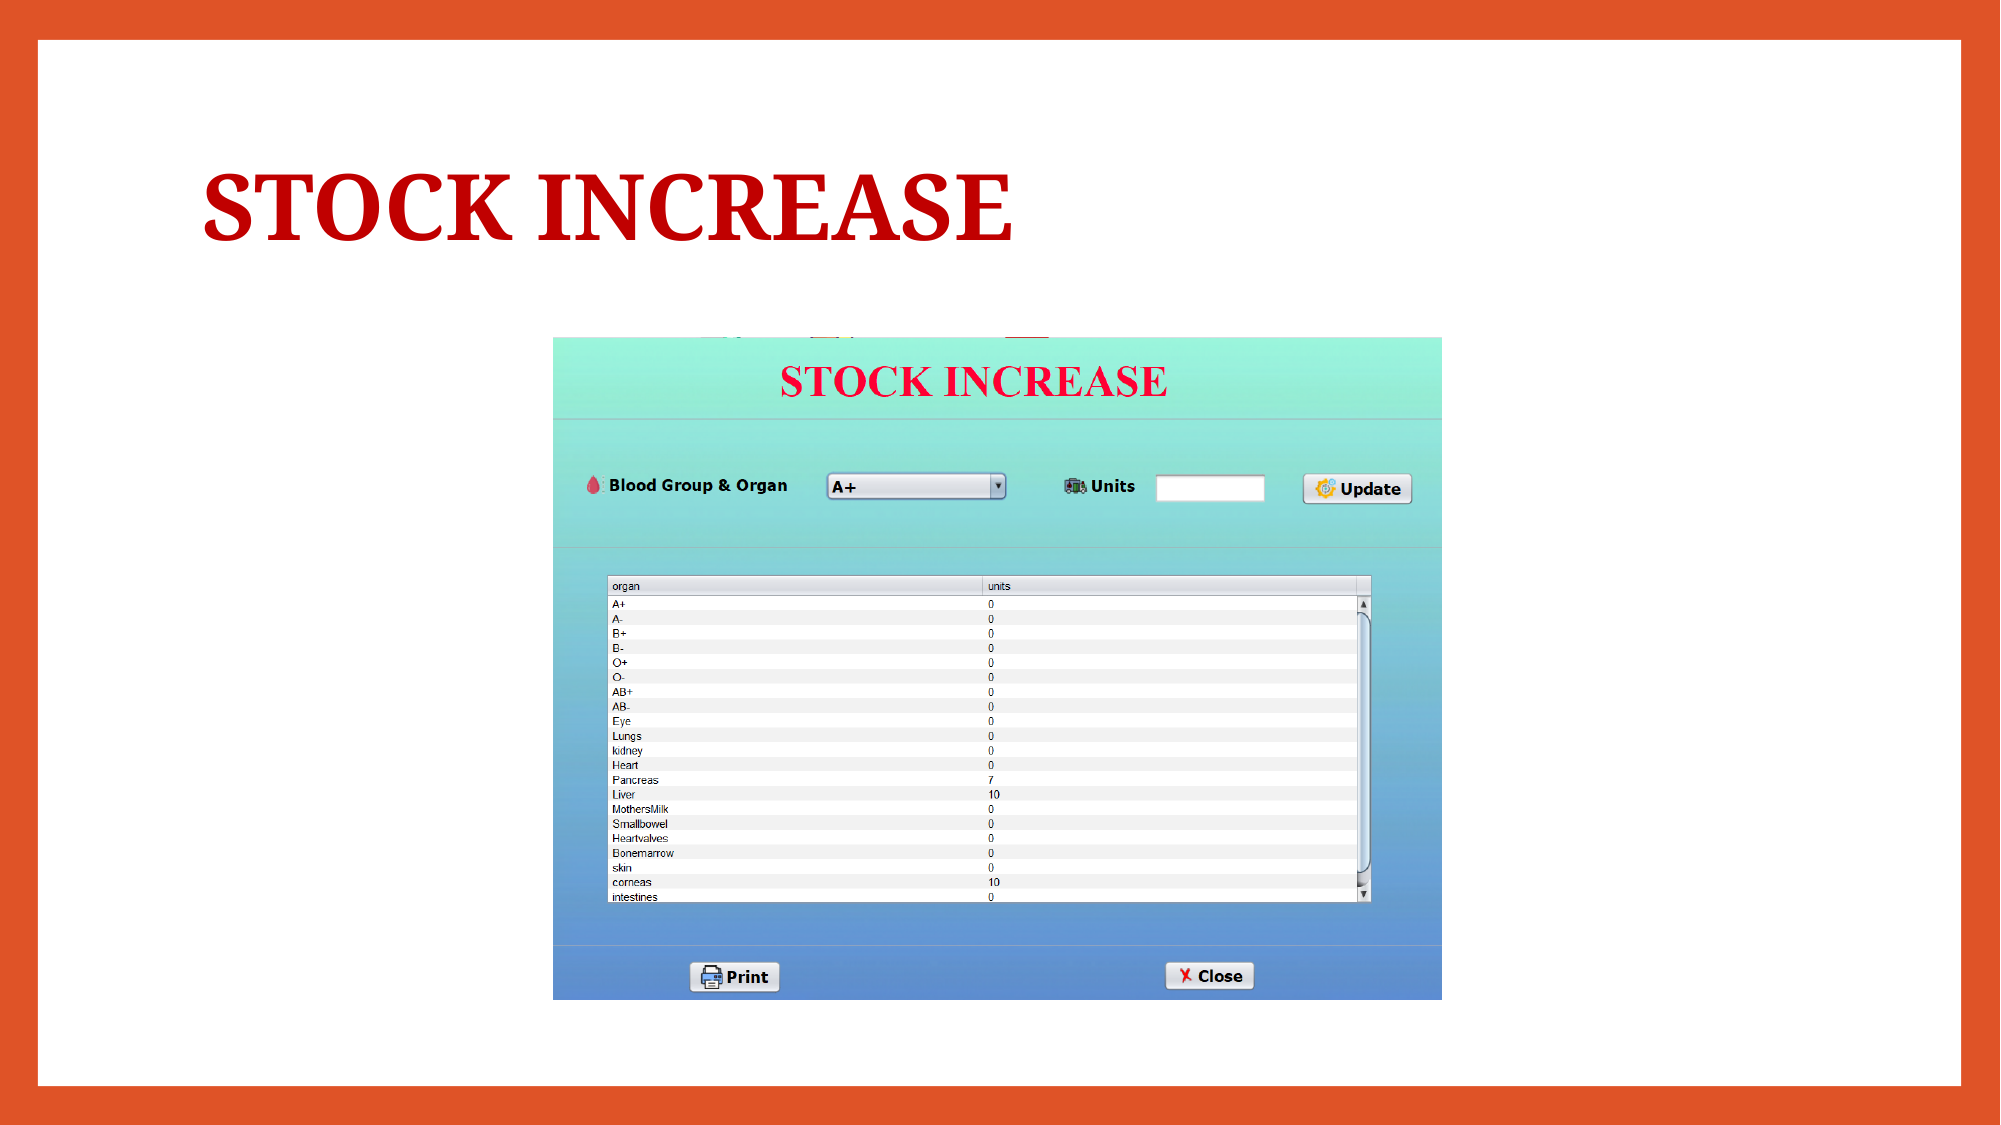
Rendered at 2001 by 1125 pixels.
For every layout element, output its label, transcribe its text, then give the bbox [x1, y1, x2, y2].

title STOCK INCREASE [187, 99, 1808, 323]
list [552, 337, 1442, 1001]
